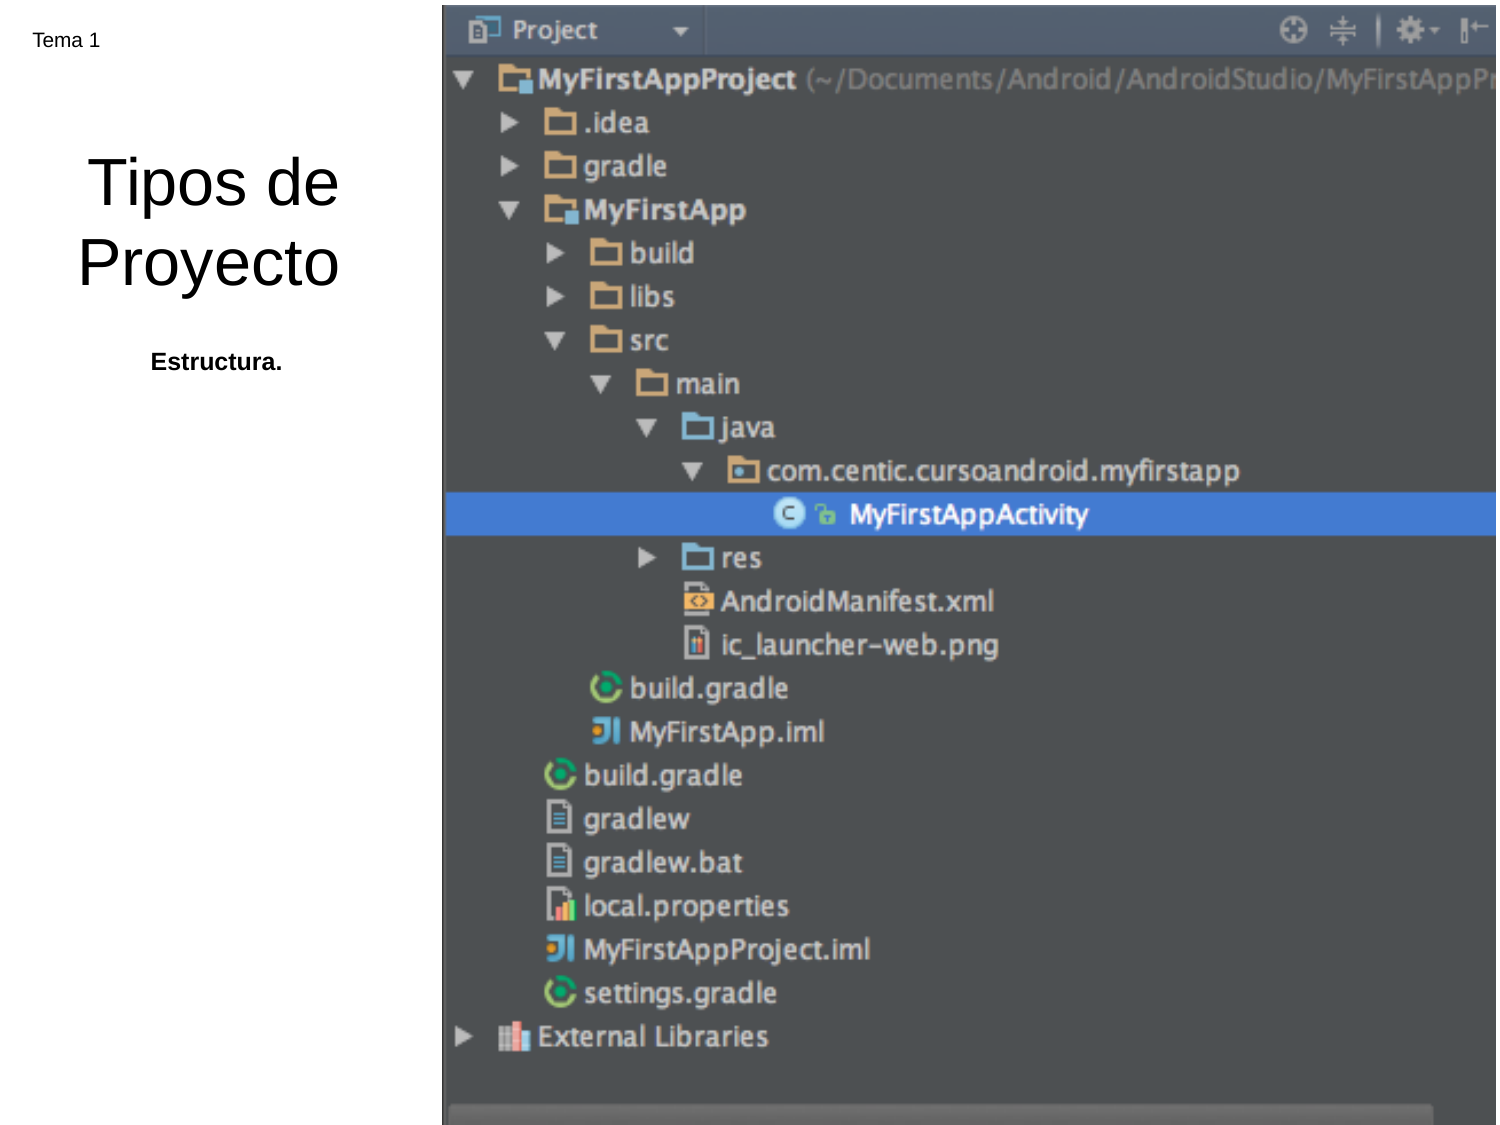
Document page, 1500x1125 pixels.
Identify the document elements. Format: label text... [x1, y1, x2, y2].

title Tipos de Proyecto [0, 196, 356, 241]
text_box Estructura. [135, 338, 437, 383]
text_box Tema 1 [17, 19, 195, 59]
picture [442, 5, 1497, 1125]
